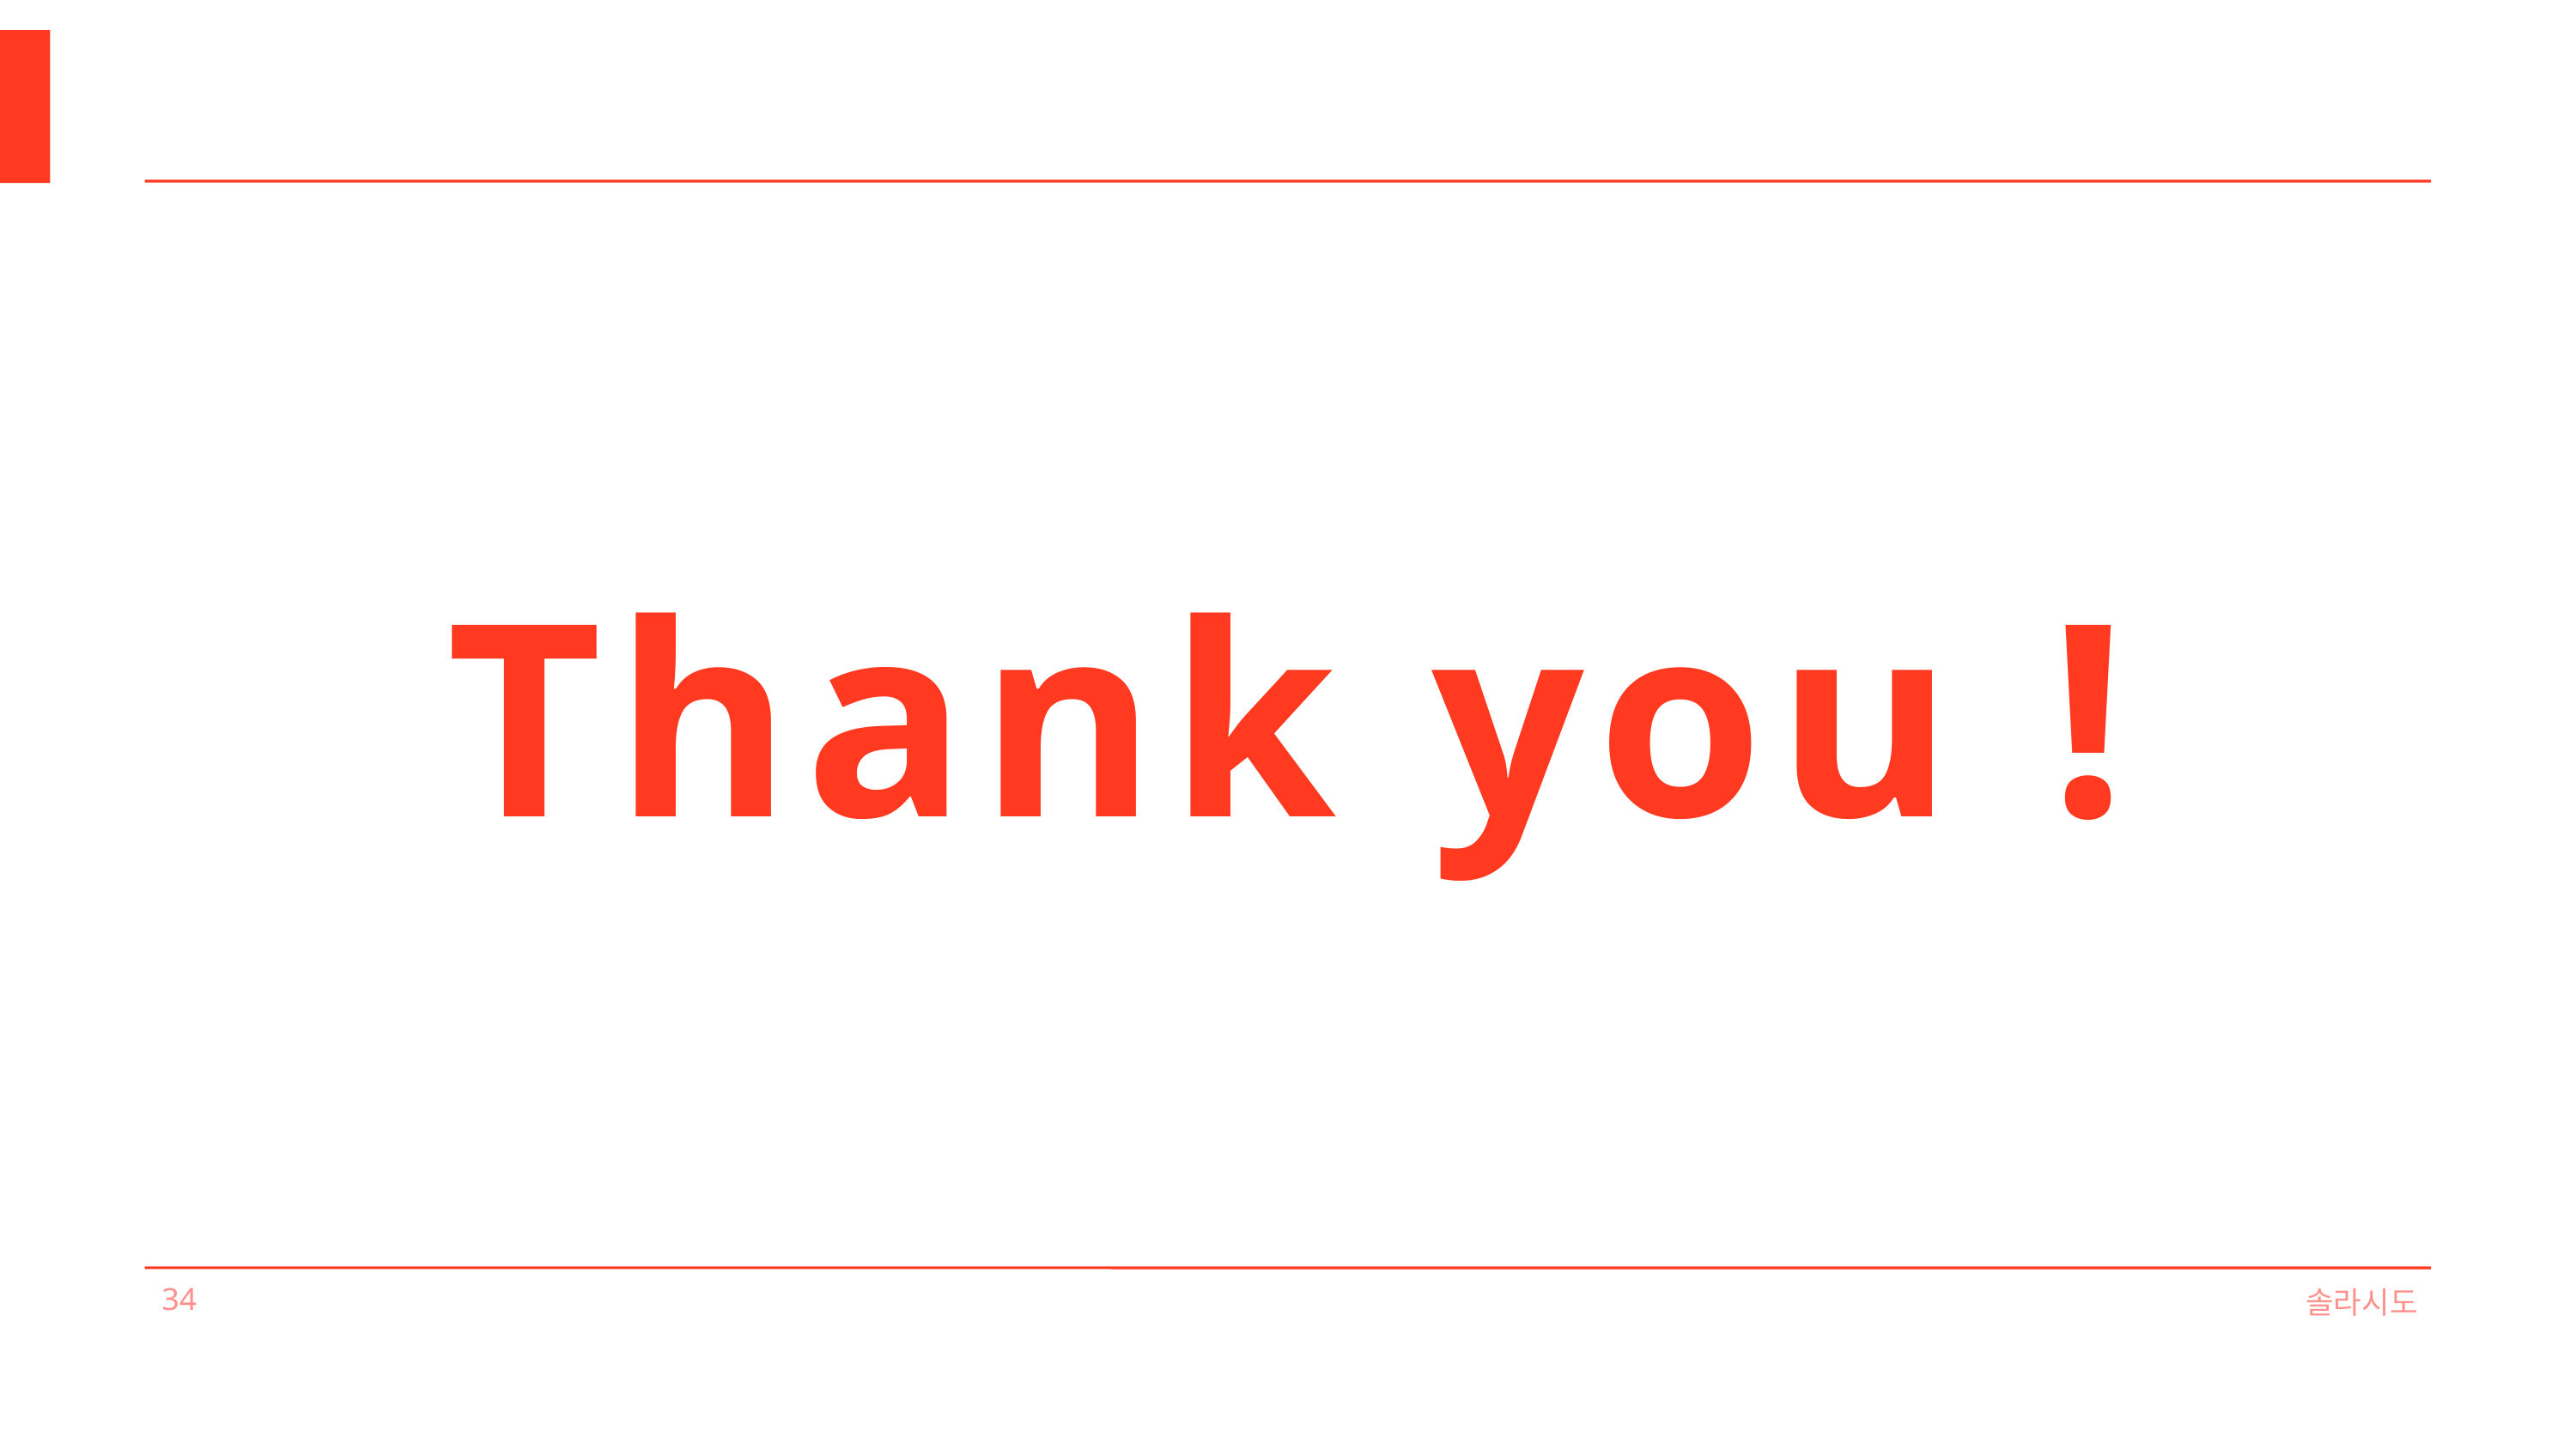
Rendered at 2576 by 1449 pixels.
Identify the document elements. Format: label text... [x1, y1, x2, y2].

text_box Thank you ! [374, 602, 2202, 871]
footer 솔라시도 [2023, 1279, 2432, 1331]
slide_number 34 [149, 1275, 450, 1326]
